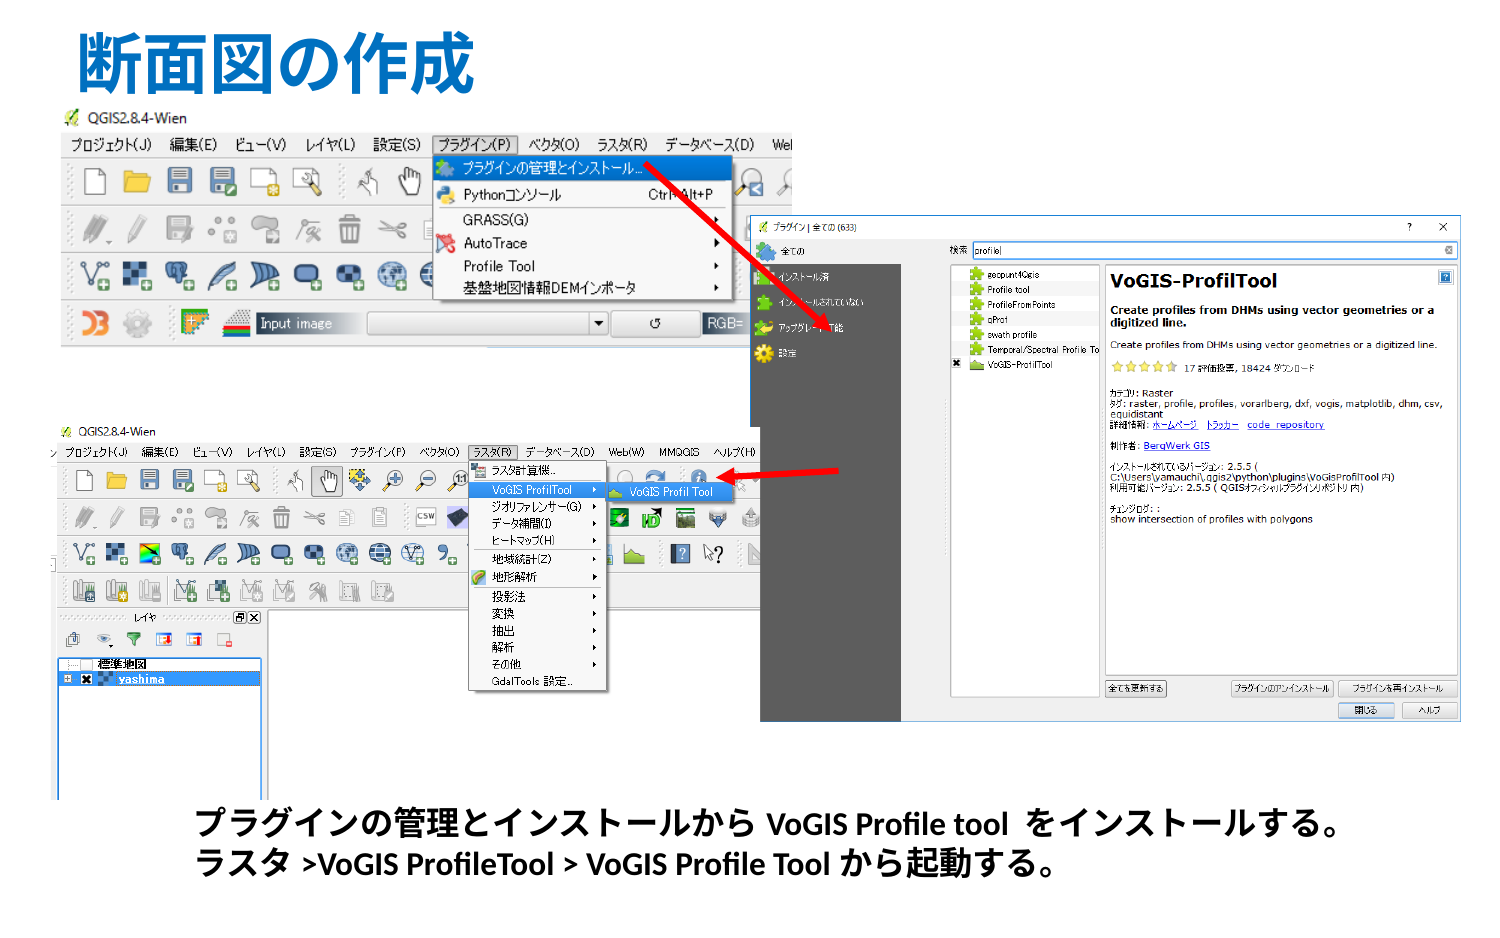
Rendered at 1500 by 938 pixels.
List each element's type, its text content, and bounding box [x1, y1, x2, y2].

picture [50, 104, 1461, 800]
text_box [644, 163, 832, 332]
title 断面図の作成 [60, 25, 1355, 109]
text_box プラグインの管理とインストールからVoGIS Profile tool をインストールする。 ラスタ>VoGIS ProfileTool > VoGIS Profile Toolから起動する。 [179, 795, 1372, 890]
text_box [715, 470, 839, 478]
